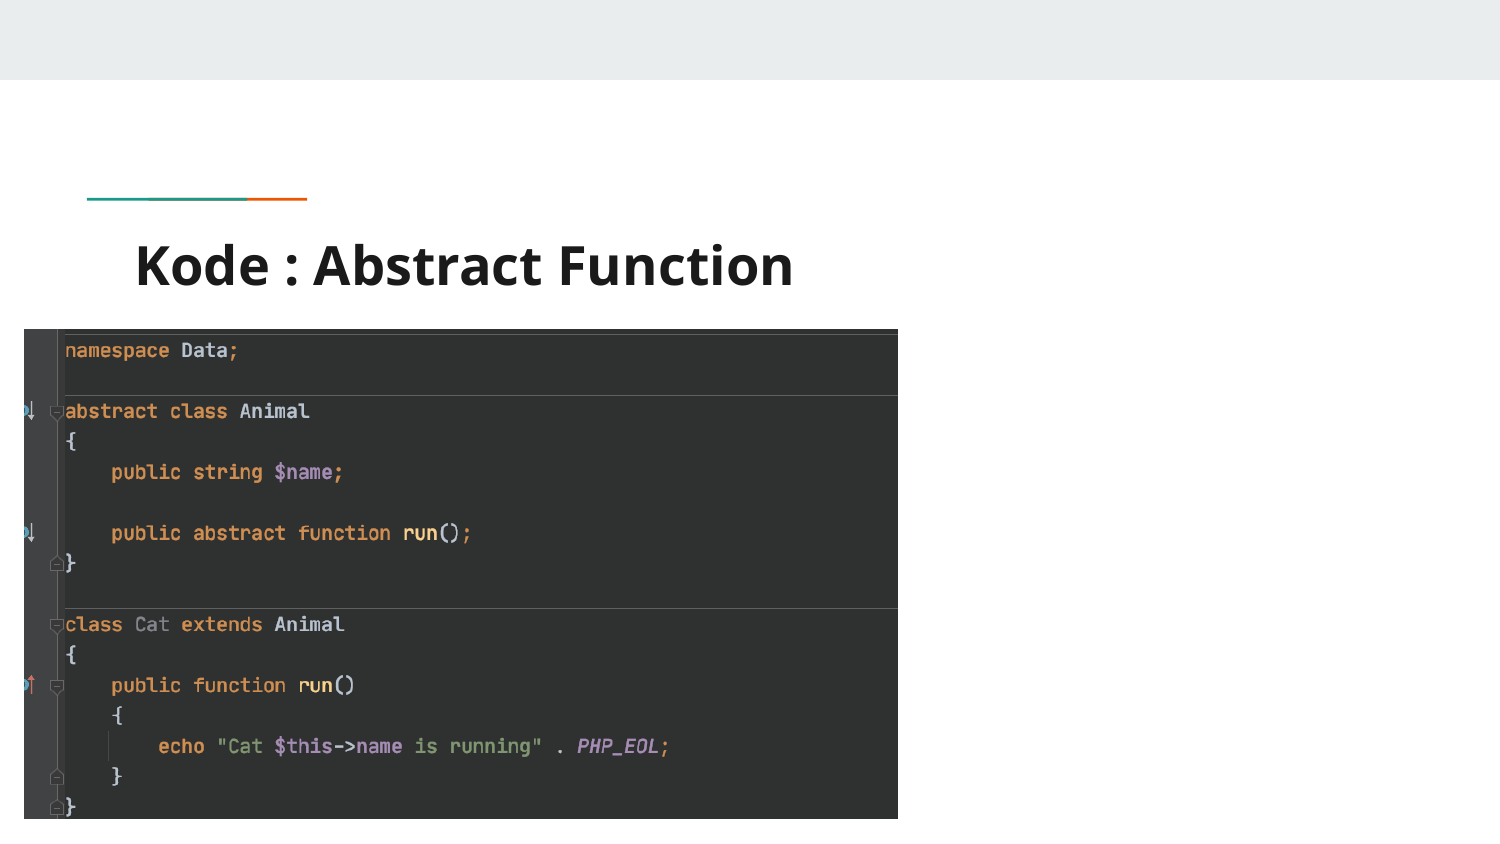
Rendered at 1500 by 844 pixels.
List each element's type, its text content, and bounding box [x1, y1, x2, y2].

title Kode : Abstract Function [119, 216, 1381, 305]
picture [24, 328, 898, 819]
